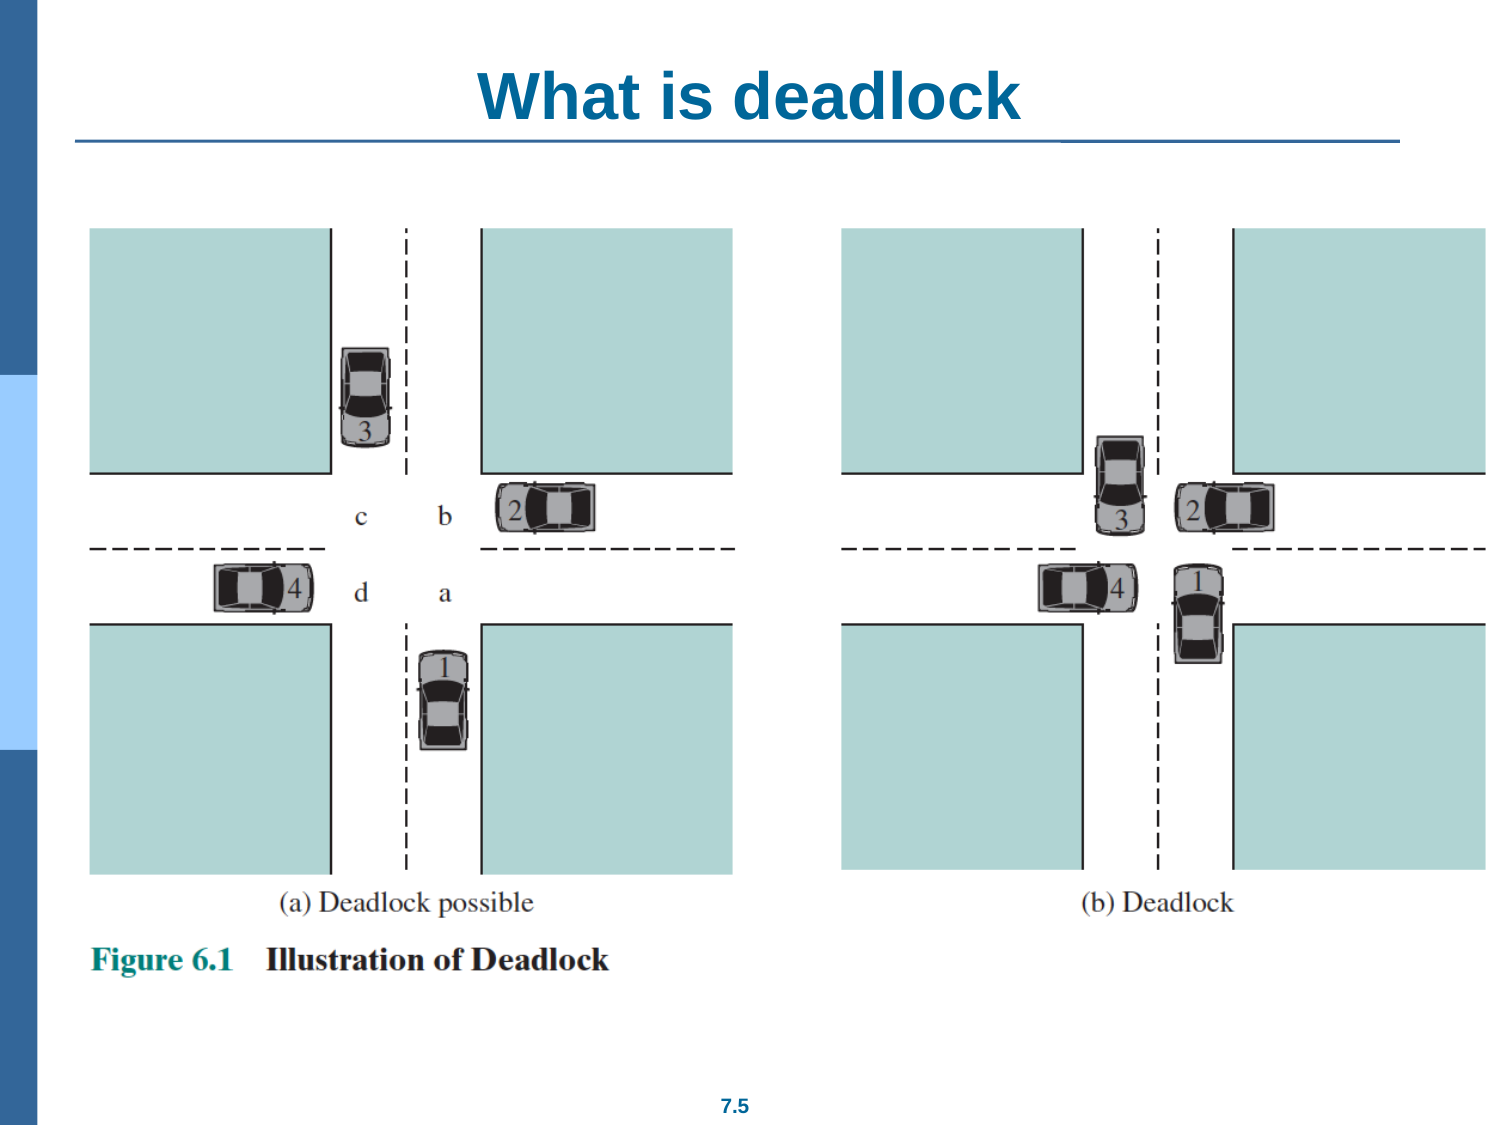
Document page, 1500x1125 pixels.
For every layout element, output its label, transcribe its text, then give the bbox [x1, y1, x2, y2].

title What is deadlock [75, 45, 1425, 141]
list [61, 214, 1500, 1004]
